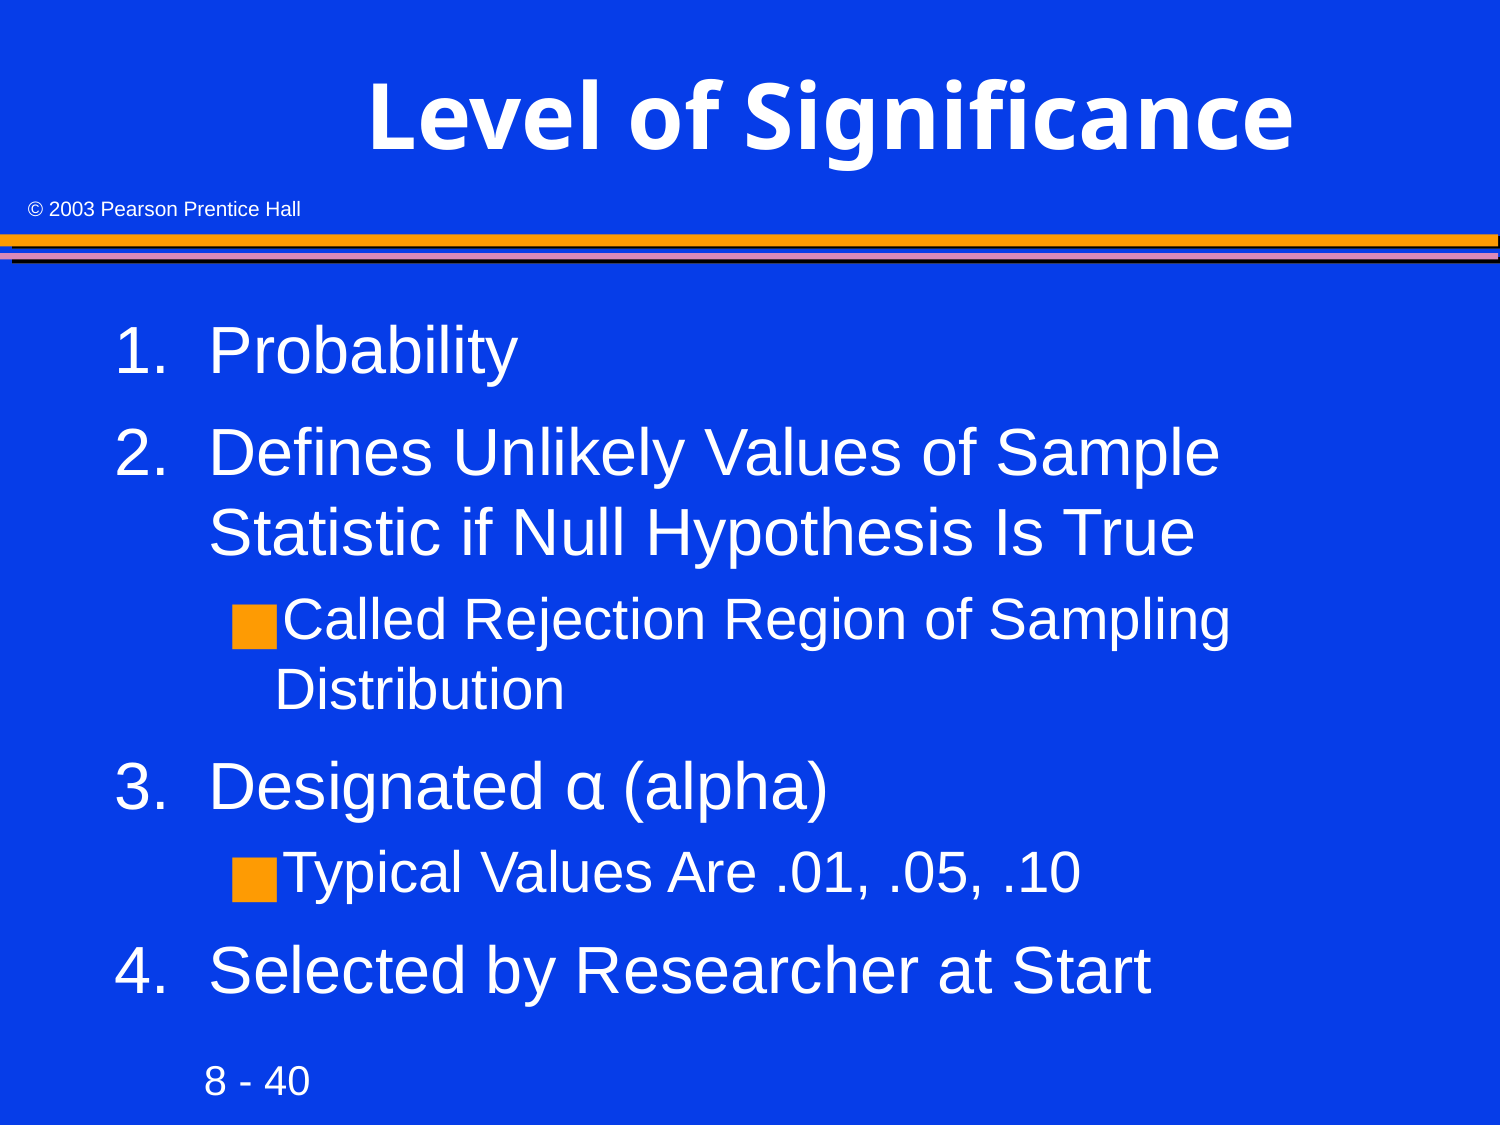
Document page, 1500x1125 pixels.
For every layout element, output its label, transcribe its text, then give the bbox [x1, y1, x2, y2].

title Level of Significance [275, 24, 1388, 213]
list 1. Probability 2. Defines Unlikely Values of Sample Statistic if Null Hypothesis Is True Called Rejection Region of Sampling Distribution 3. Designated α (alpha) Typical Values Are .01, .05, .10 4. Selected by Researcher at Start [99, 299, 1388, 975]
